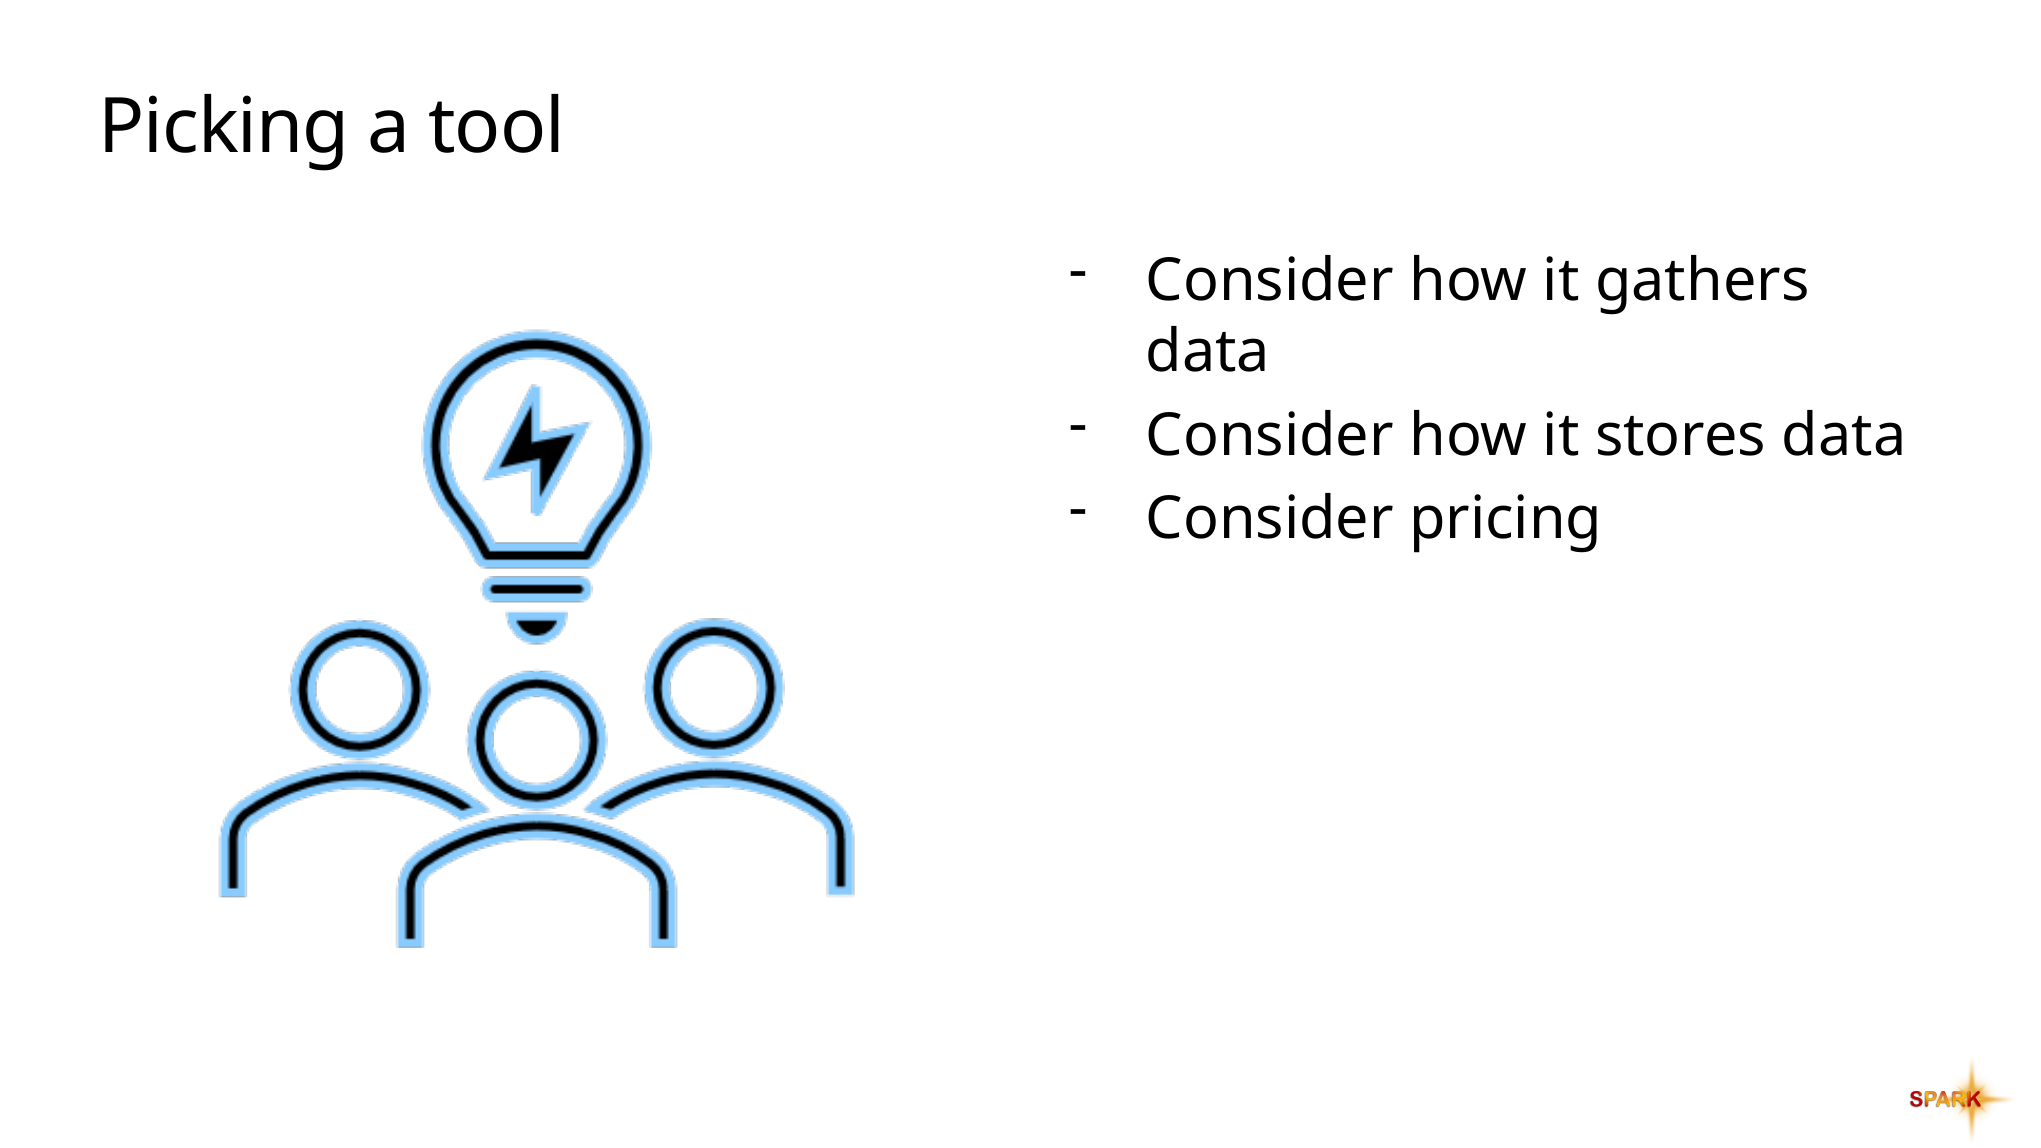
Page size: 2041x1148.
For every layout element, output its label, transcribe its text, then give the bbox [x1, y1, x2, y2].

picture [1875, 1049, 2016, 1148]
picture [129, 239, 939, 1050]
title Picking a tool [98, 76, 1942, 170]
list Consider how it gathers data Consider how it stores data Consider pricing [1069, 240, 1943, 1050]
